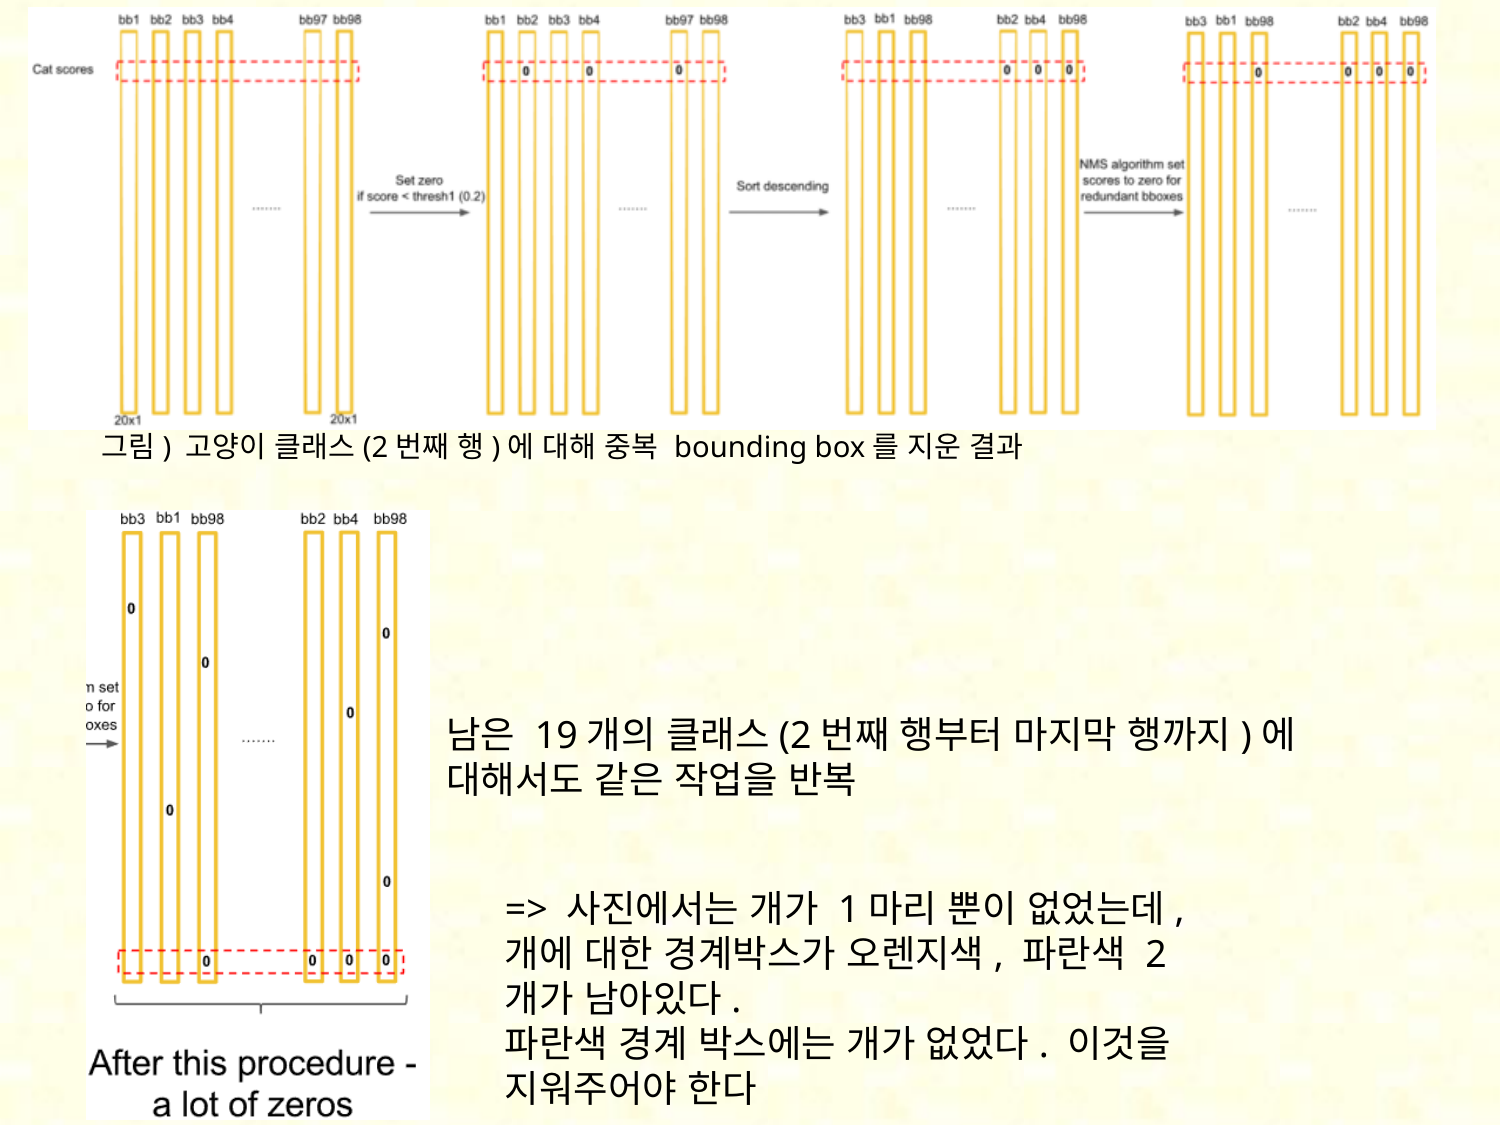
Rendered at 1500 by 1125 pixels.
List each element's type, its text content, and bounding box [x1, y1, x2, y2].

picture [0, 0, 1500, 1125]
text_box 남은 19개의 클래스(2번째 행부터 마지막 행까지)에 대해서도 같은 작업을 반복 [434, 704, 1354, 809]
text_box 그림) 고양이 클래스(2번째 행)에 대해 중복 bounding box를 지운 결과 [86, 437, 1375, 471]
text_box => 사진에서는 개가 1마리 뿐이 없었는데, 개에 대한 경계박스가 오렌지색, 파란색 2개가 남아있다. 파란색 경계 박스에는 개가 없었다. 이것을 지워주어야 한다 [490, 877, 1241, 1117]
